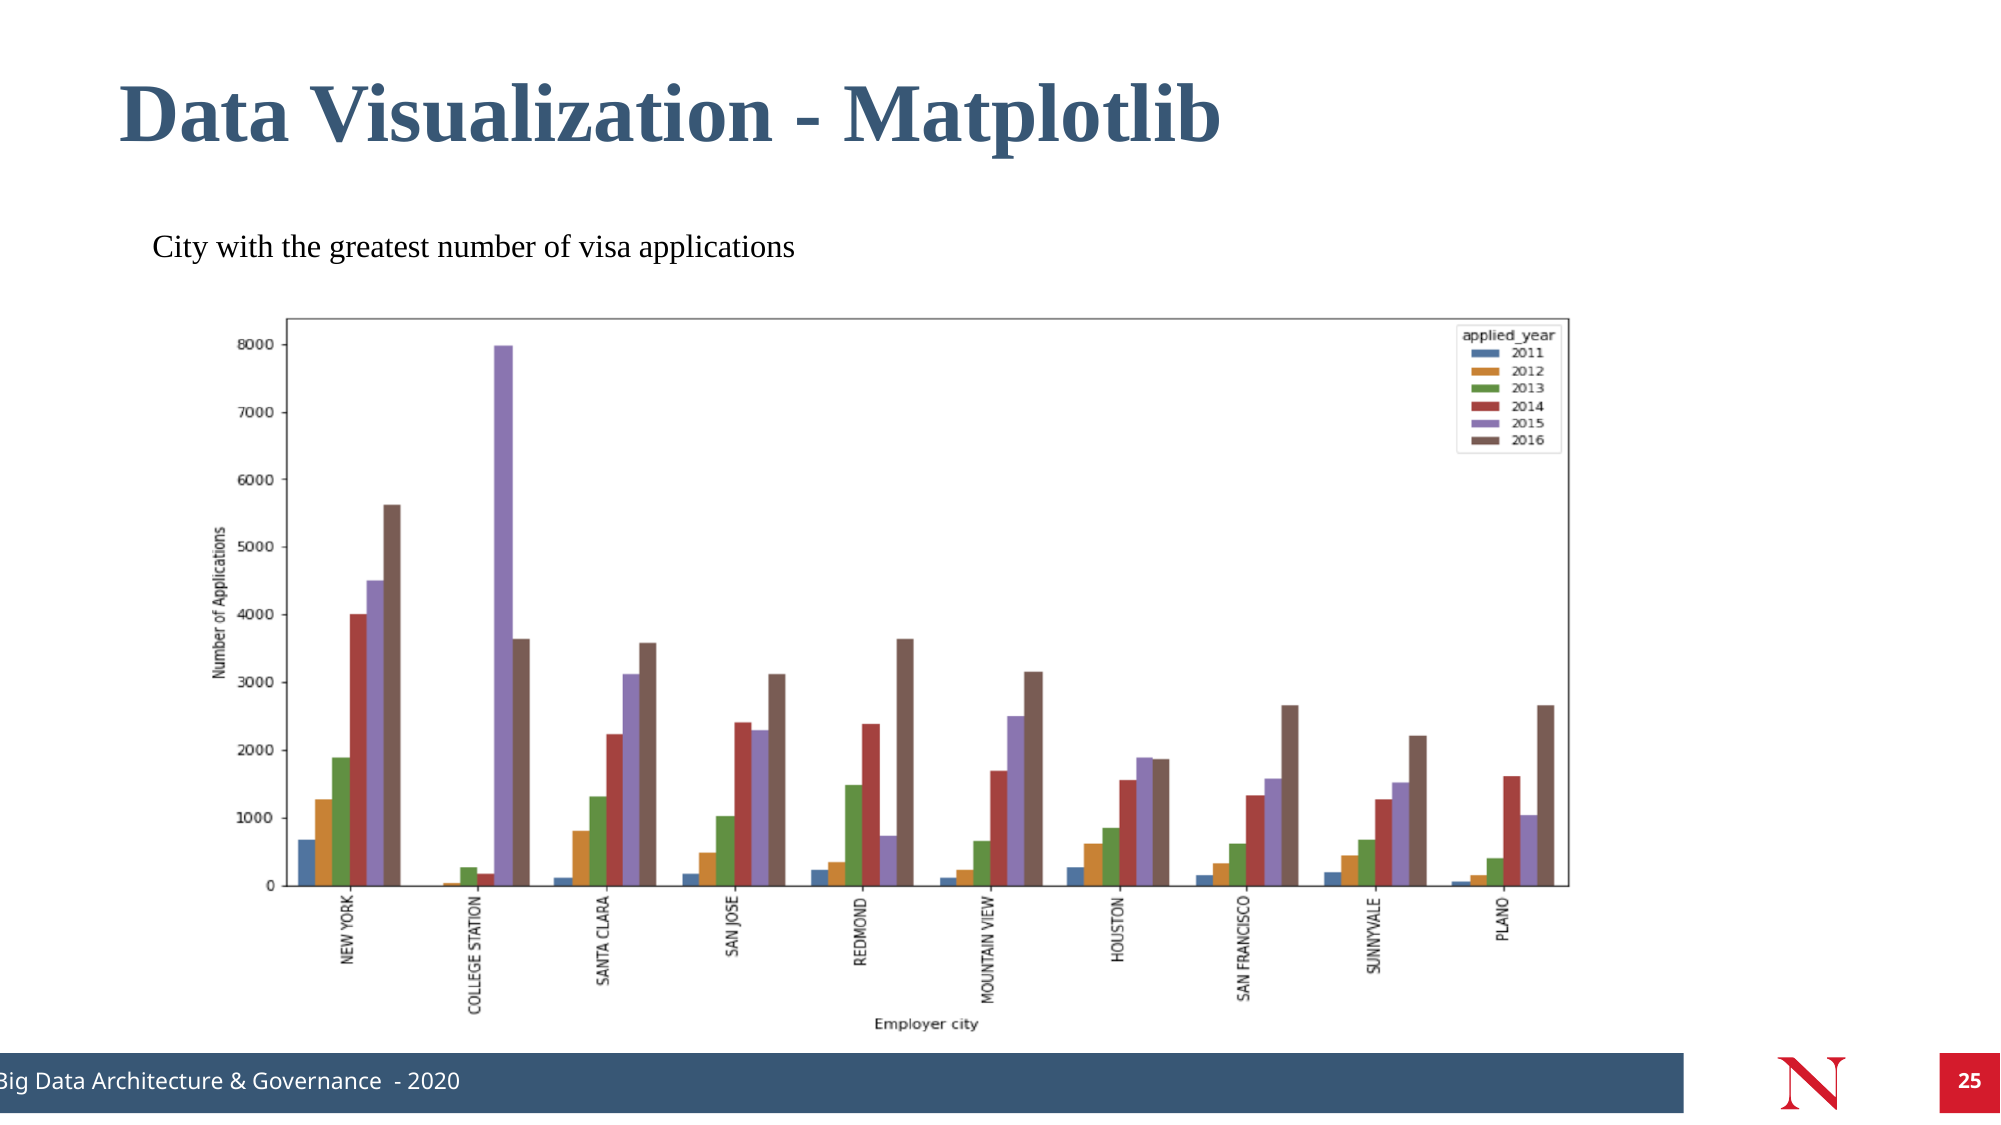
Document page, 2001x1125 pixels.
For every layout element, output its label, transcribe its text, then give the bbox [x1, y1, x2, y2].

text_box City with the greatest number of visa applications [137, 221, 1863, 398]
picture [137, 304, 1638, 1038]
picture [1766, 1038, 1857, 1125]
text_box Data Visualization - Matplotlib [104, 39, 1813, 191]
